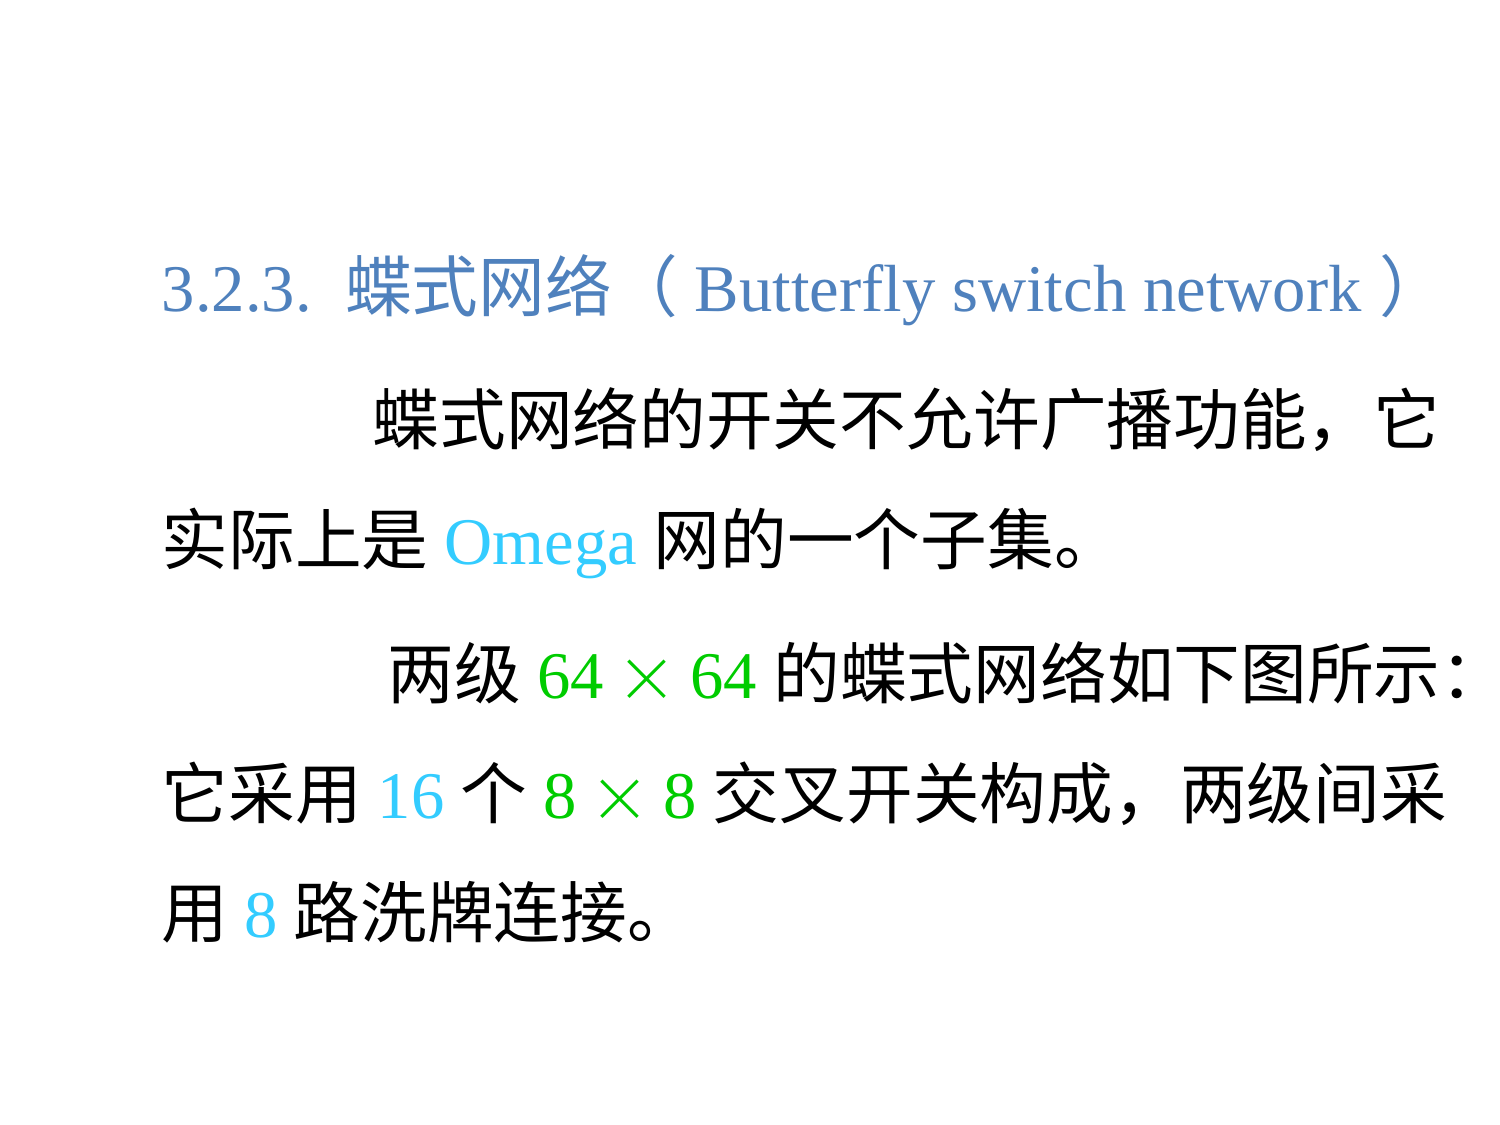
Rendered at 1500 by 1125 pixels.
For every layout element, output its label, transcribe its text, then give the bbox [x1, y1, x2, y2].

text_box 3.2.3. 蝶式网络（Butterfly switch network） 蝶式网络的开关不允许广播功能，它实际上是Omega网的一个子集。 两级64  64的蝶式网络如下图所示：它采用16个8  8交叉开关构成，两级间采用8路洗牌连接。 [24, 237, 1463, 788]
